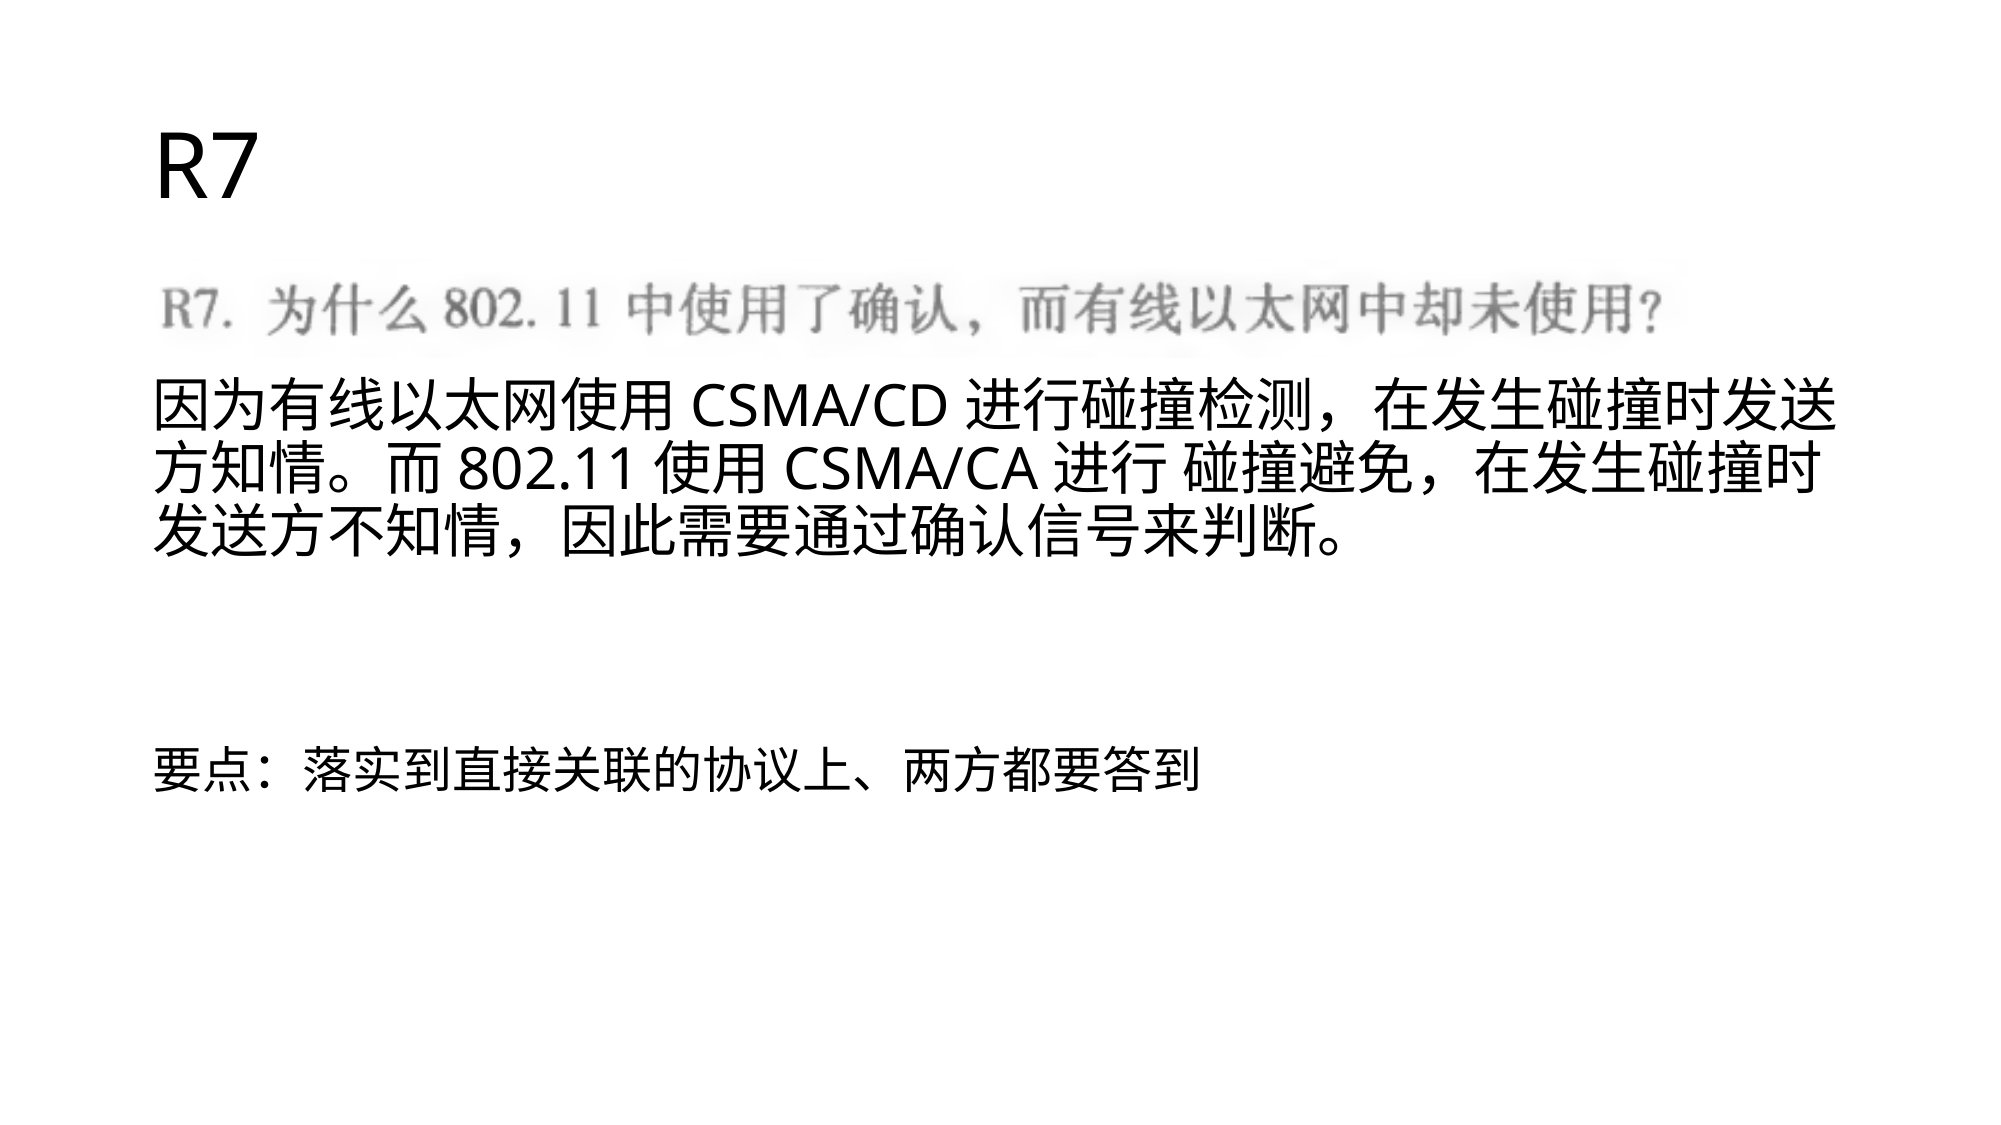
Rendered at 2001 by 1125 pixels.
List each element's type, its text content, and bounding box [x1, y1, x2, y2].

list 因为有线以太网使用CSMA/CD进行碰撞检测，在发生碰撞时发送方知情。而802.11使用CSMA/CA进行 碰撞避免，在发生碰撞时发送方不知情，因此需要通过确认信号来判断。 [137, 368, 1863, 600]
title R7 [137, 59, 1863, 278]
text_box 要点：落实到直接关联的协议上、两方都要答到 [137, 731, 1847, 807]
picture [137, 259, 1688, 358]
